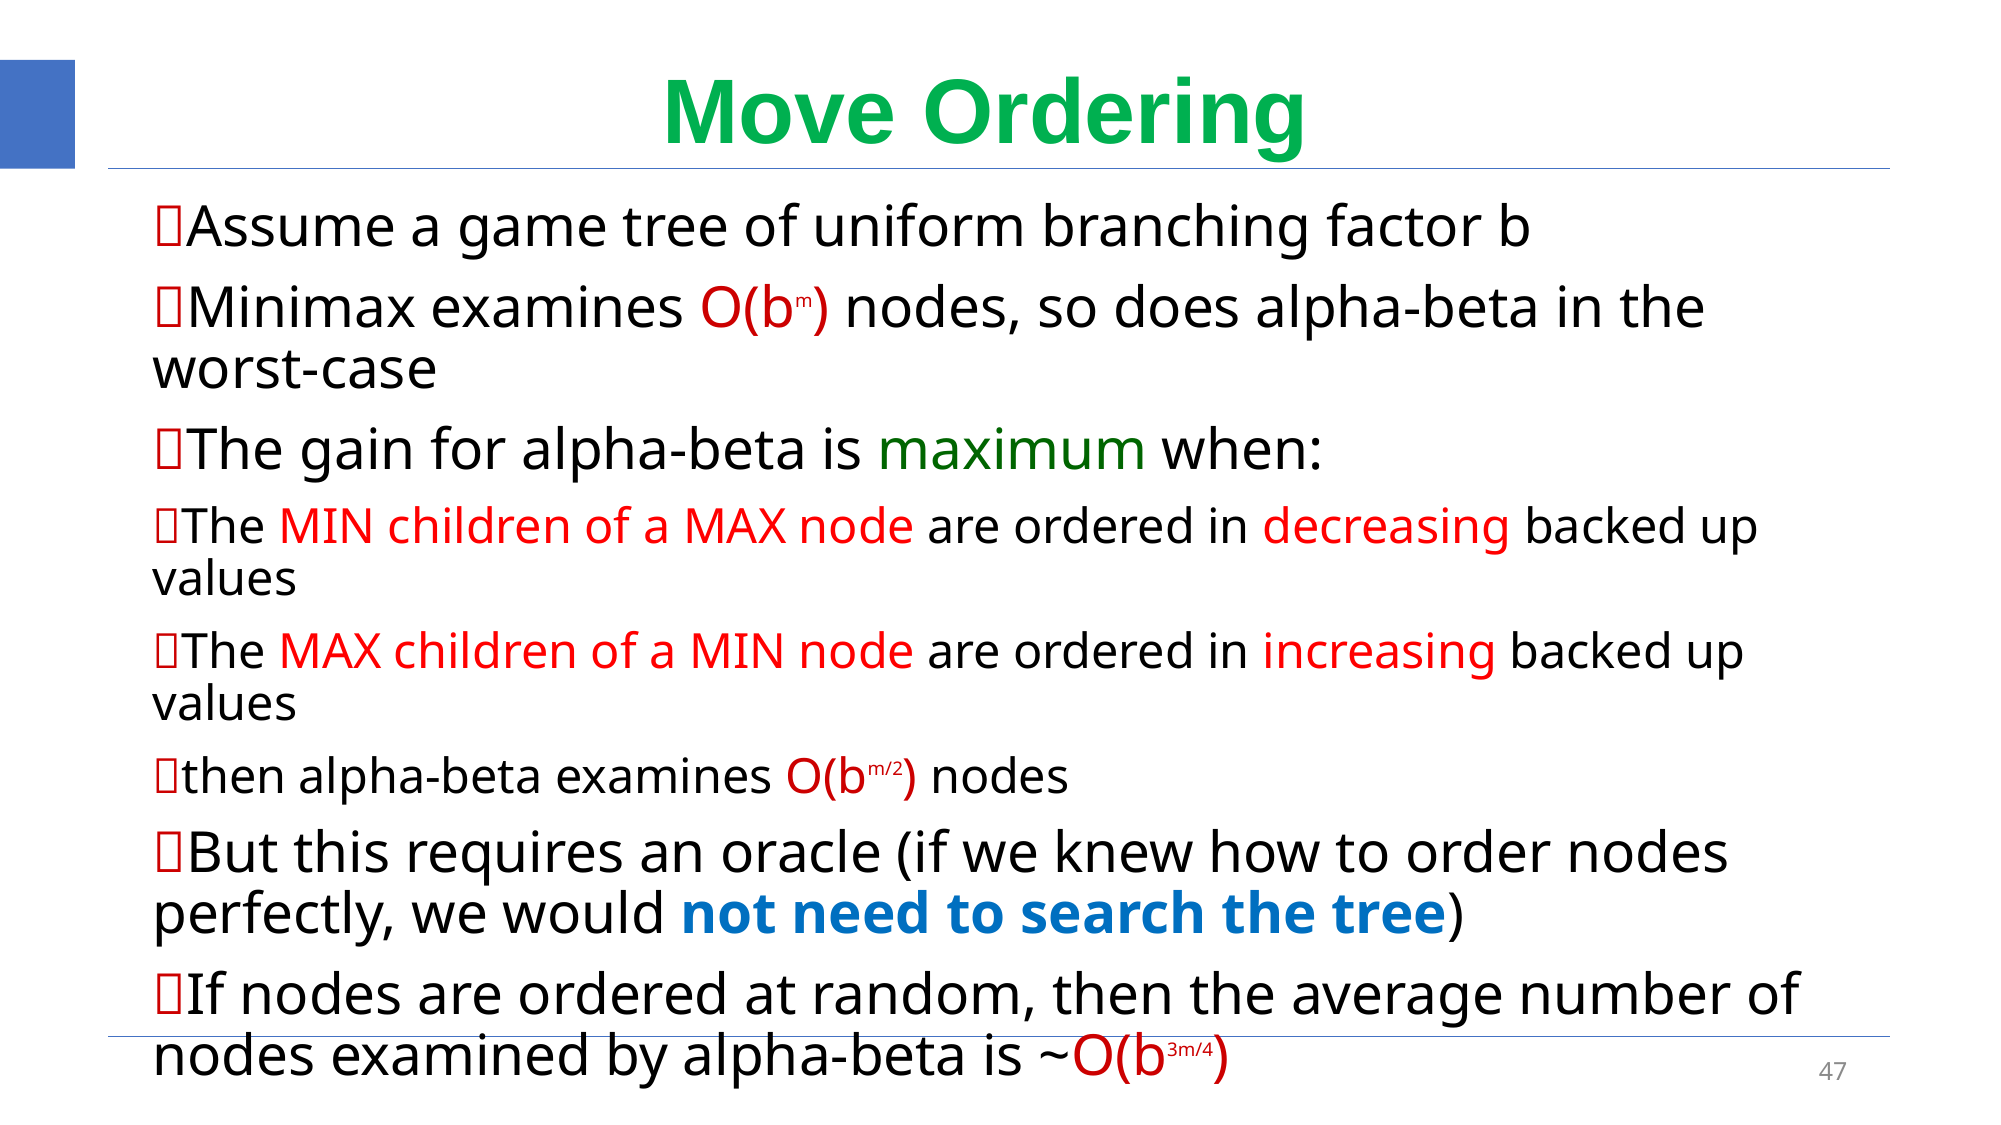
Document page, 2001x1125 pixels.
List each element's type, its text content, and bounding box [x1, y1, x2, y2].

slide_number 47 [1412, 1042, 1863, 1103]
title Move Ordering [136, 50, 1862, 179]
list Assume a game tree of uniform branching factor b Minimax examines O(bm) nodes, so does alpha-beta in the worst-case The gain for alpha-beta is maximum when: The MIN children of a MAX node are ordered in decreasing backed up values The MAX children of a MIN node are ordered in increasing backed up values then alpha-beta examines O(bm/2) nodes But this requires an oracle (if we knew how to order nodes perfectly, we would not need to search the tree) If nodes are ordered at random, then the average number of nodes examined by alpha-beta is ~O(b3m/4) [137, 189, 1863, 1105]
